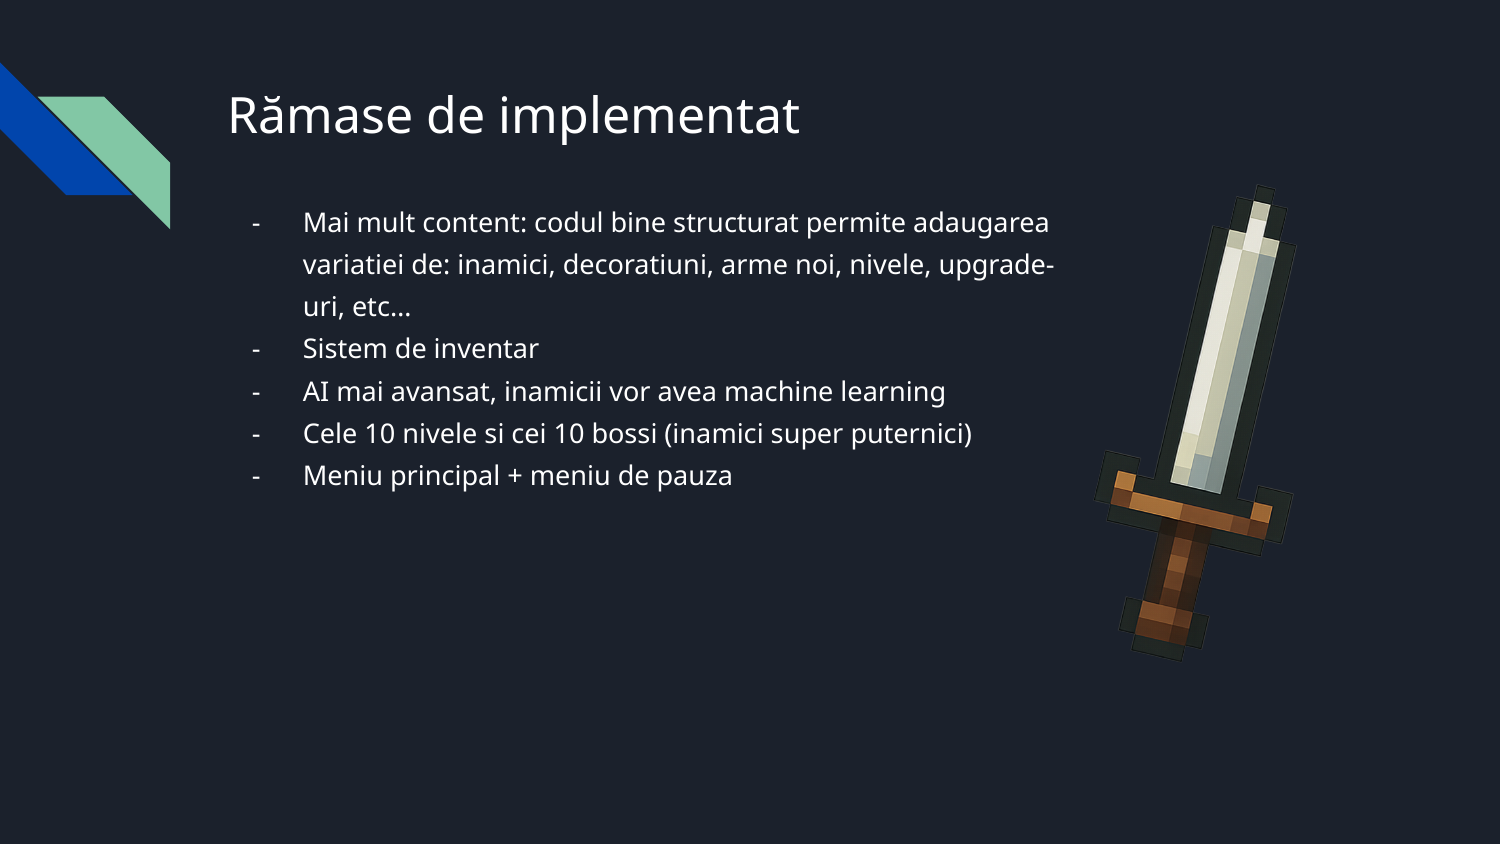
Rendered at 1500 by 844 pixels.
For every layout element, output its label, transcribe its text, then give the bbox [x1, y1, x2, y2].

list Mai mult content: codul bine structurat permite adaugarea variatiei de: inamici, decoratiuni, arme noi, nivele, upgrade-uri, etc… Sistem de inventar AI mai avansat, inamicii vor avea machine learning Cele 10 nivele si cei 10 bossi (inamici super puternici) Meniu principal + meniu de pauza [212, 215, 1098, 735]
title Rămase de implementat [212, 64, 1368, 215]
picture [1057, 159, 1364, 684]
